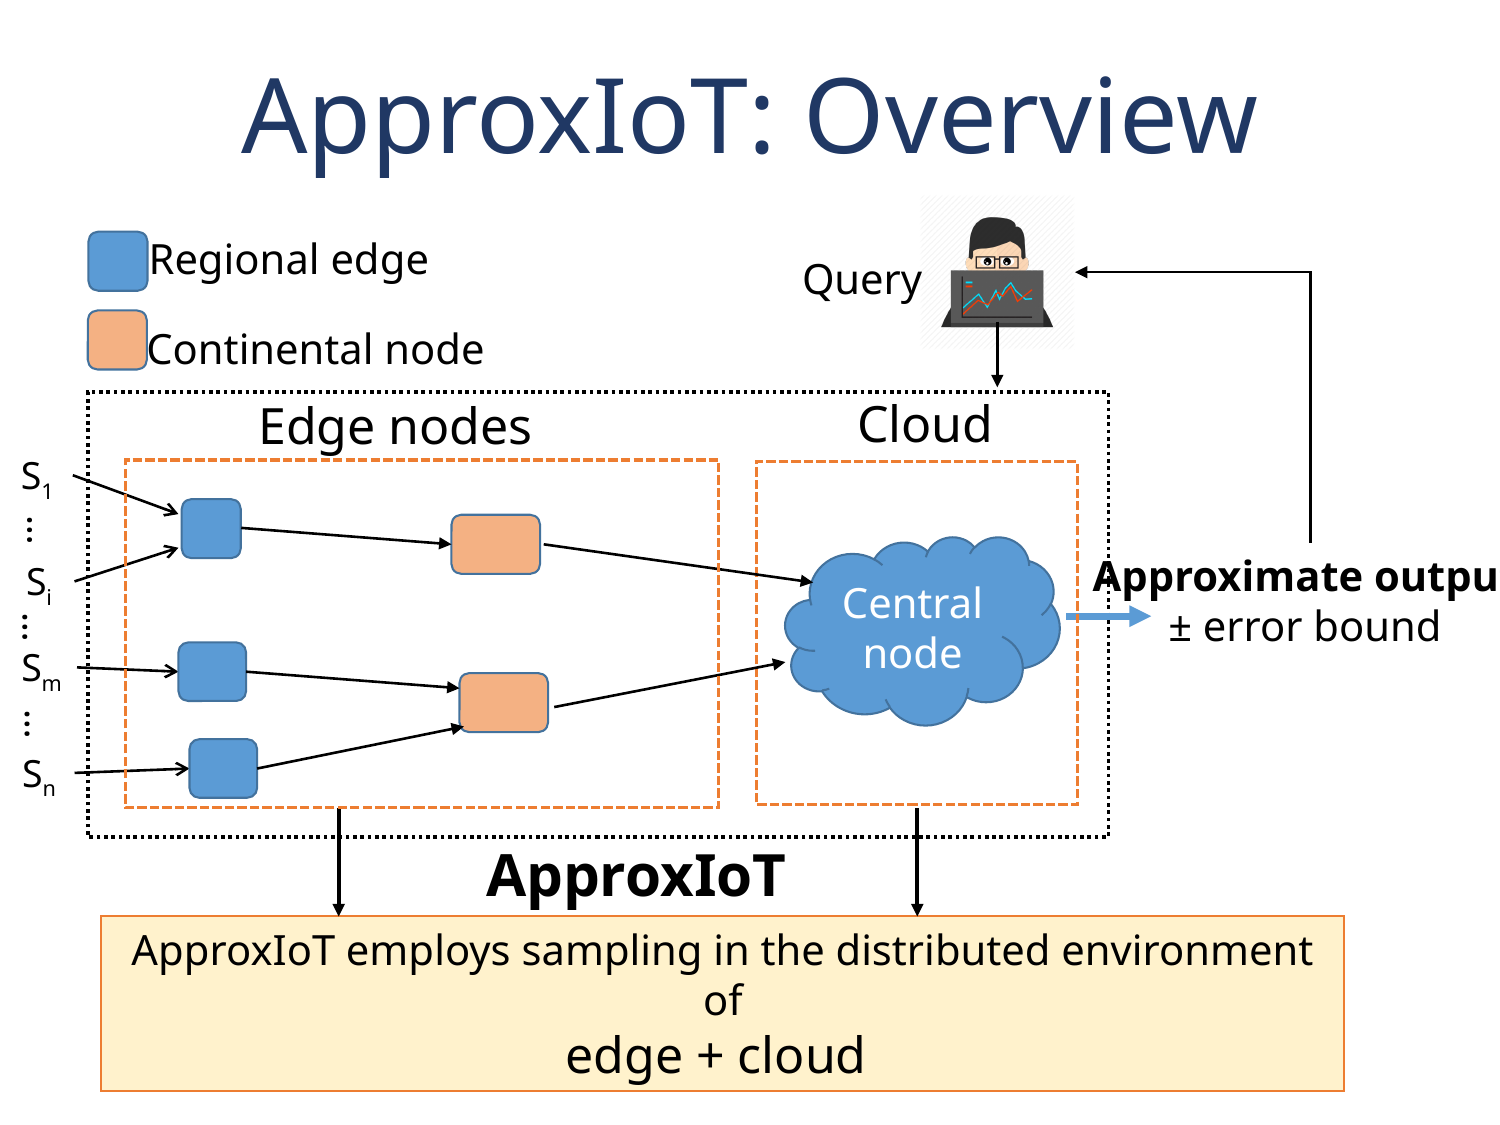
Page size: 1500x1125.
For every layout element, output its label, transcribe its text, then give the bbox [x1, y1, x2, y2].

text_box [719, 384, 1152, 805]
title ApproxIoT: Overview [103, 45, 1397, 195]
text_box [87, 808, 101, 838]
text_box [72, 225, 719, 808]
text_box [1, 444, 72, 804]
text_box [766, 194, 1500, 659]
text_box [101, 808, 1345, 1043]
